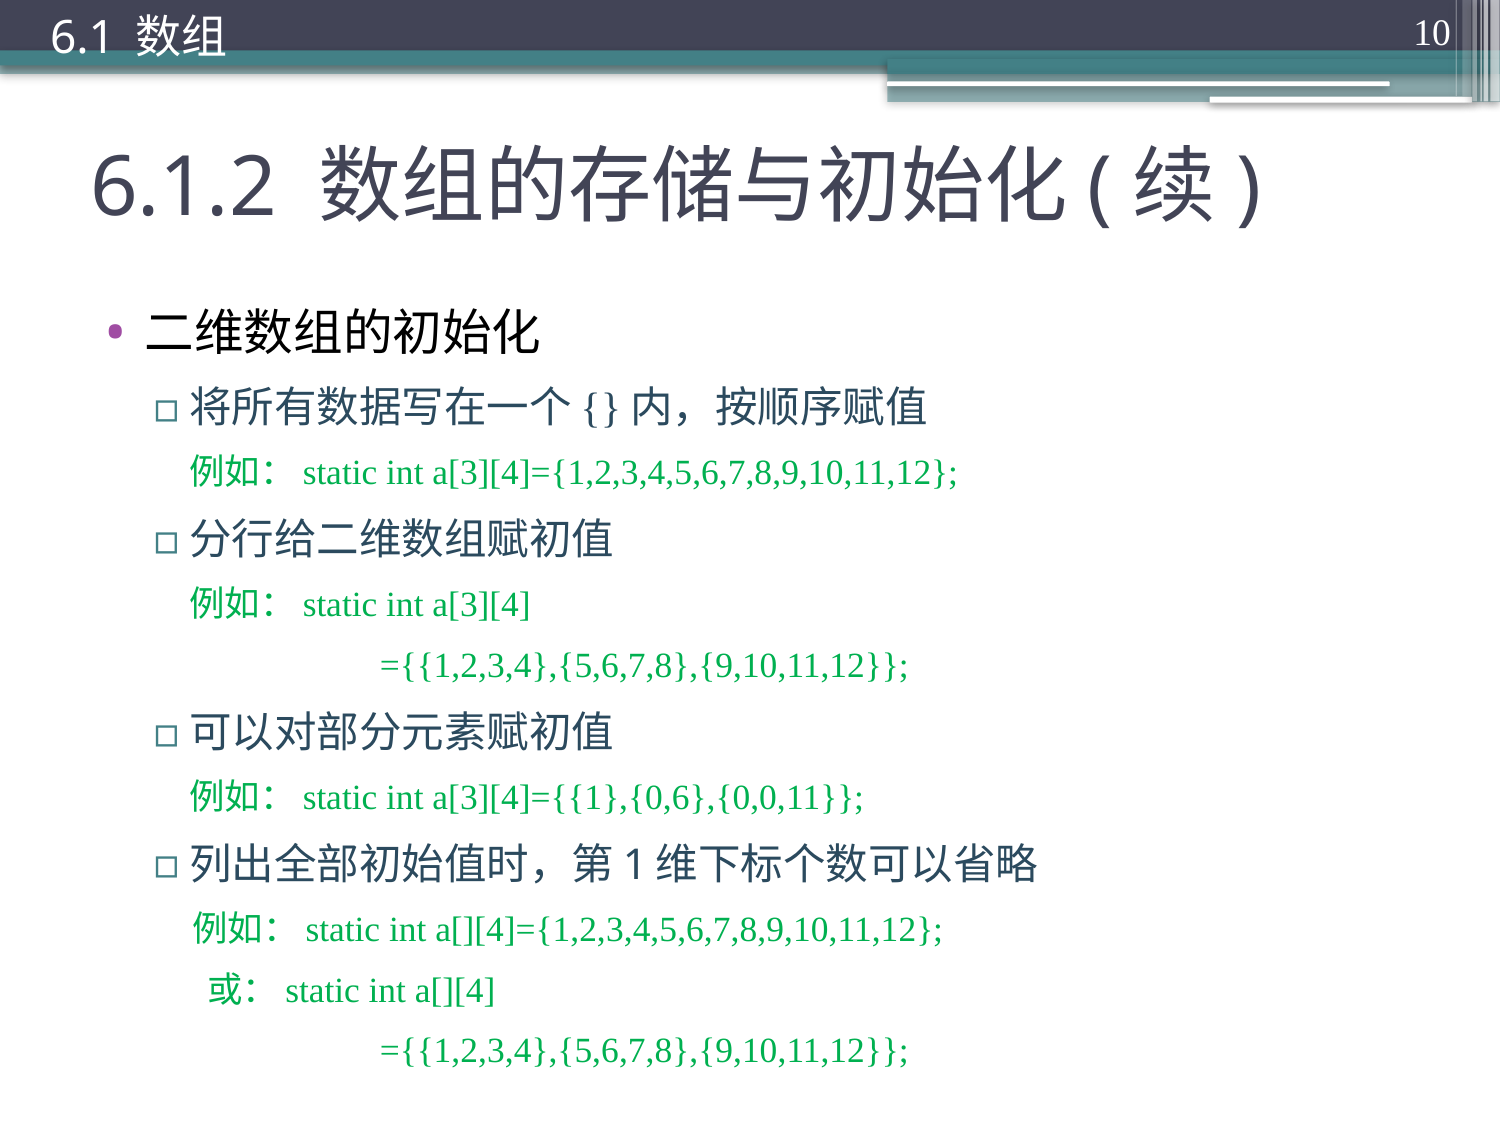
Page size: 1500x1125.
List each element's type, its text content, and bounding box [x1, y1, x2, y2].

text_box 6.1 数组 [35, 0, 1117, 71]
list 二维数组的初始化 将所有数据写在一个{}内，按顺序赋值 例如：static int a[3][4]={1,2,3,4,5,6,7,8,9,10,11,12}; 分行给二维数组赋初值 例如：static int a[3][4] ={{1,2,3,4},{5,6,7,8},{9,10,11,12}}; 可以对部分元素赋初值 例如：static int a[3][4]={{1},{0,6},{0,0,11}}; 列出全部初始值时，第1维下标个数可以省略 例如：static int a[][4]={1,2,3,4,5,6,7,8,9,10,11,12}; 或：static int a[][4] ={{1,2,3,4},{5,6,7,8},{9,10,11,12}}; [75, 292, 1425, 1079]
slide_number 10 [1340, 0, 1466, 61]
title 6.1.2 数组的存储与初始化(续) [75, 94, 1425, 270]
